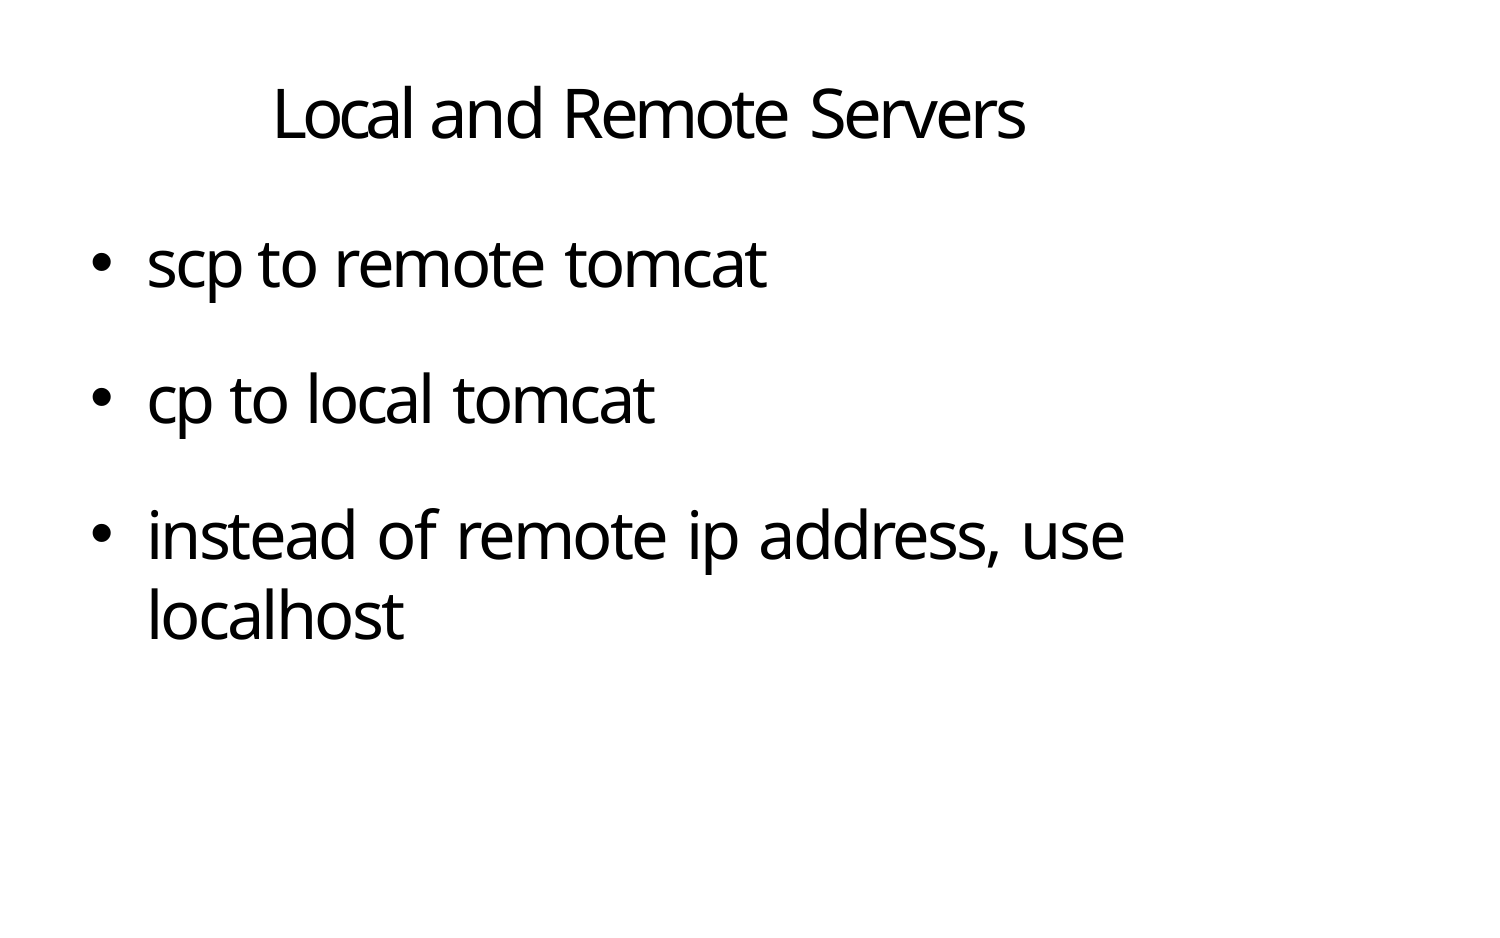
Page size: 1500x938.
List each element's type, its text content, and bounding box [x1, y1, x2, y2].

text_box scp to remote tomcat cp to local tomcat instead of remote ip address, use localhost [87, 219, 1306, 653]
title Local and Remote Servers [269, 30, 1231, 190]
